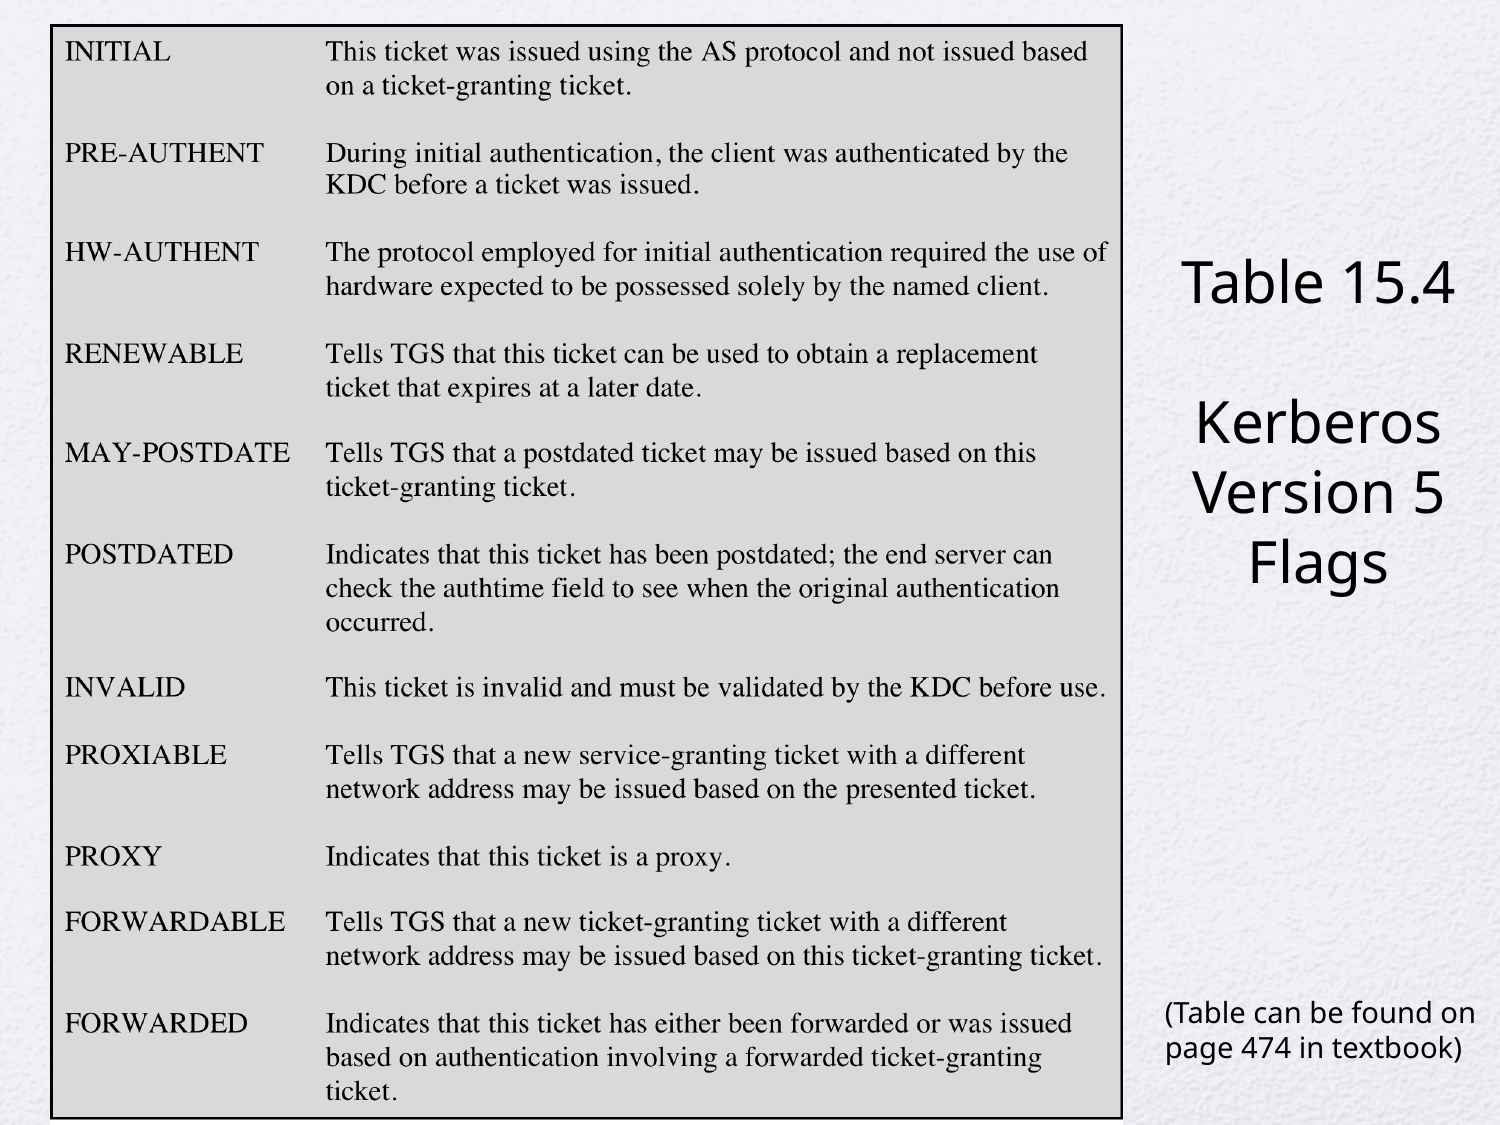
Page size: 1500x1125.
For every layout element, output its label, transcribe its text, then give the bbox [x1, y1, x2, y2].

picture [0, 0, 1500, 1125]
text_box Table 15.4 Kerberos Version 5 Flags [1137, 237, 1500, 603]
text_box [47, 22, 1127, 1125]
text_box (Table can be found on page 474 in textbook) [1149, 987, 1500, 1073]
